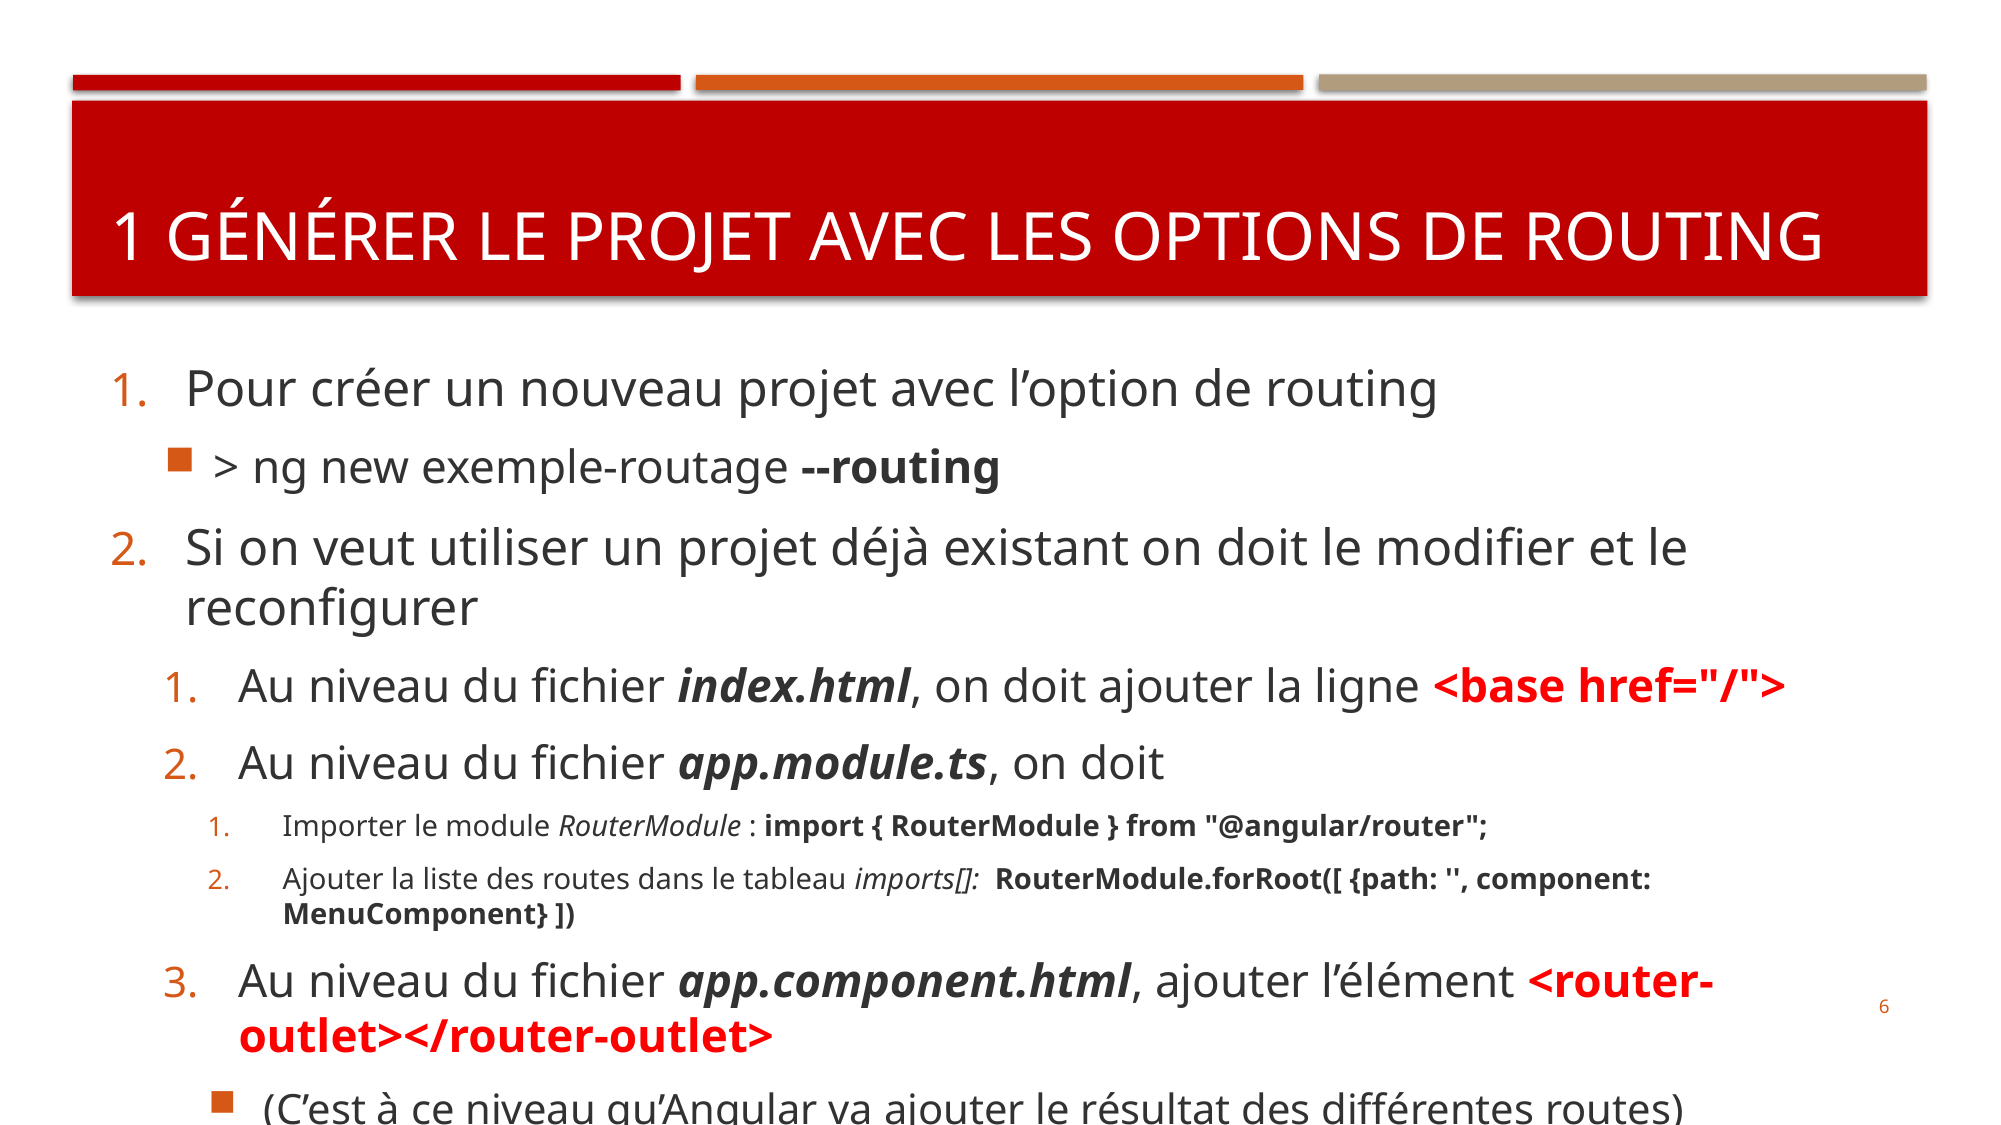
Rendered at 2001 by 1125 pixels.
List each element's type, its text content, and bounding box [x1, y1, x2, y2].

slide_number 6 [1732, 977, 1905, 1037]
text_box Pour créer un nouveau projet avec l’option de routing > ng new exemple-routage --routing Si on veut utiliser un projet déjà existant on doit le modifier et le reconfigurer Au niveau du fichier index.html, on doit ajouter la ligne <base href="/"> Au niveau du fichier app.module.ts, on doit Importer le module RouterModule : import { RouterModule } from "@angular/router"; Ajouter la liste des routes dans le tableau imports[]: RouterModule.forRoot([ {path: '', component: MenuComponent} ]) Au niveau du fichier app.component.html, ajouter l’élément <router-outlet></router-outlet> (C’est à ce niveau qu’Angular va ajouter le résultat des différentes routes) [95, 348, 1863, 1125]
title 1 Générer le projet avec les options de Routing [95, 115, 1905, 282]
